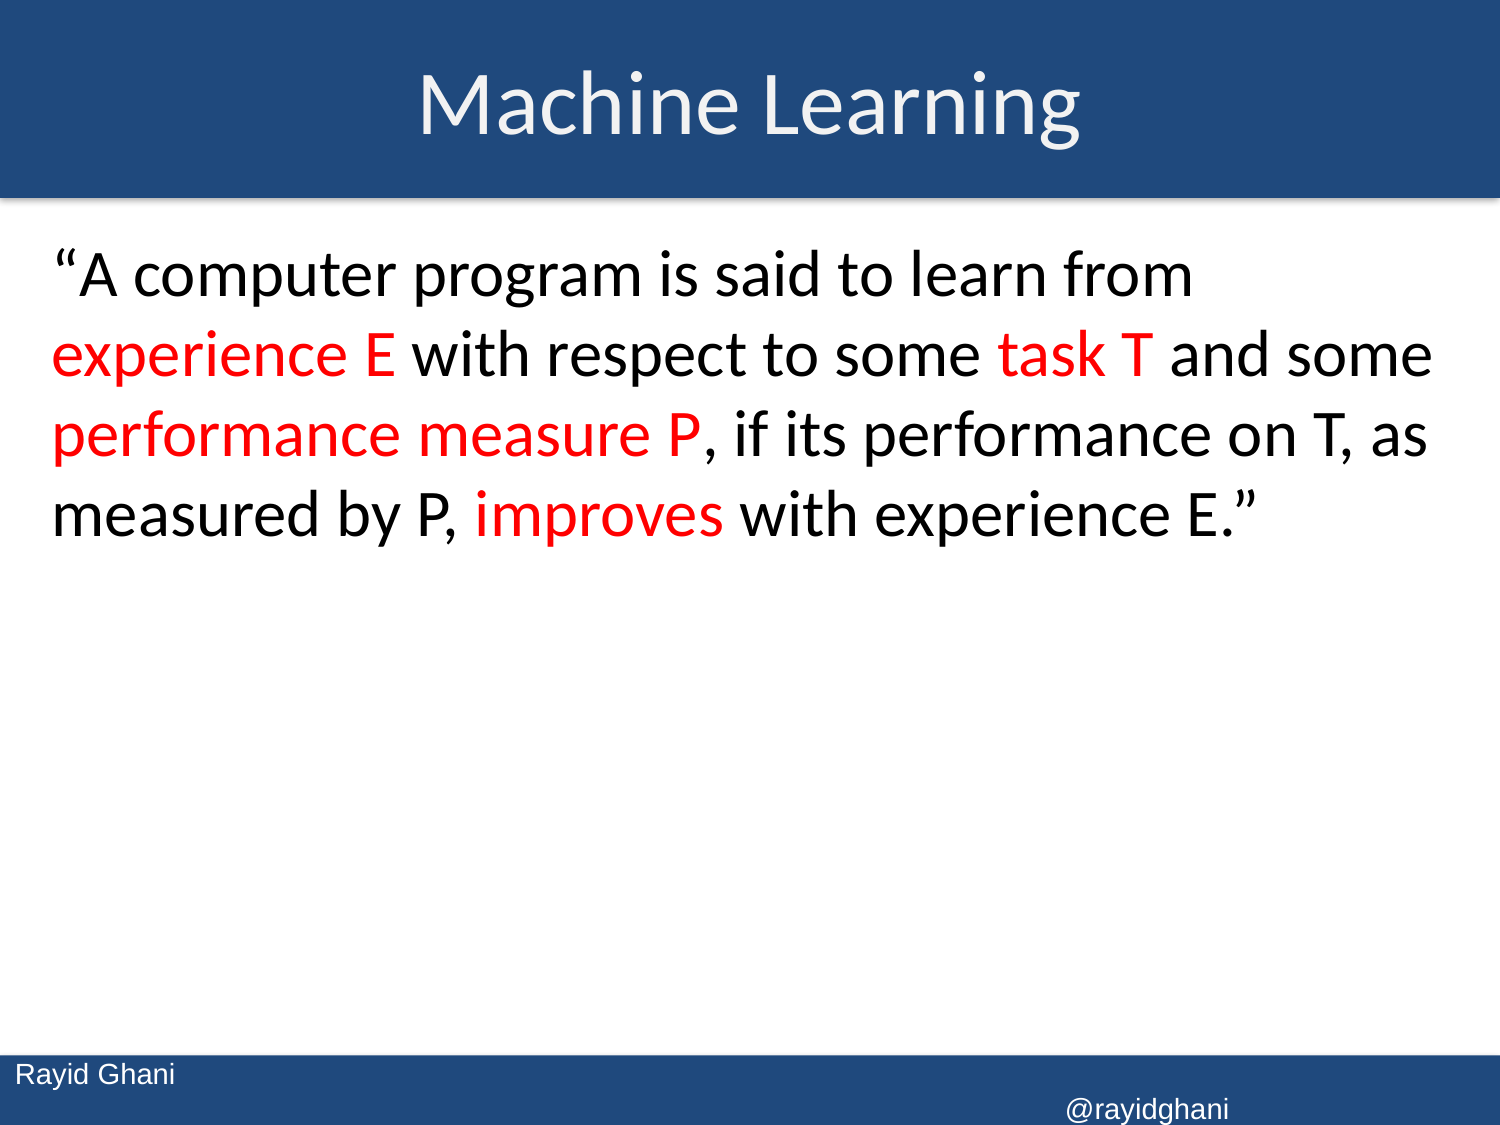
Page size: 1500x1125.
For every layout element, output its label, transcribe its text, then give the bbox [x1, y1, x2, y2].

list “A computer program is said to learn from experience E with respect to some task T and some performance measure P, if its performance on T, as measured by P, improves with experience E.” [36, 222, 1472, 1035]
title Machine Learning [0, 3, 1500, 192]
